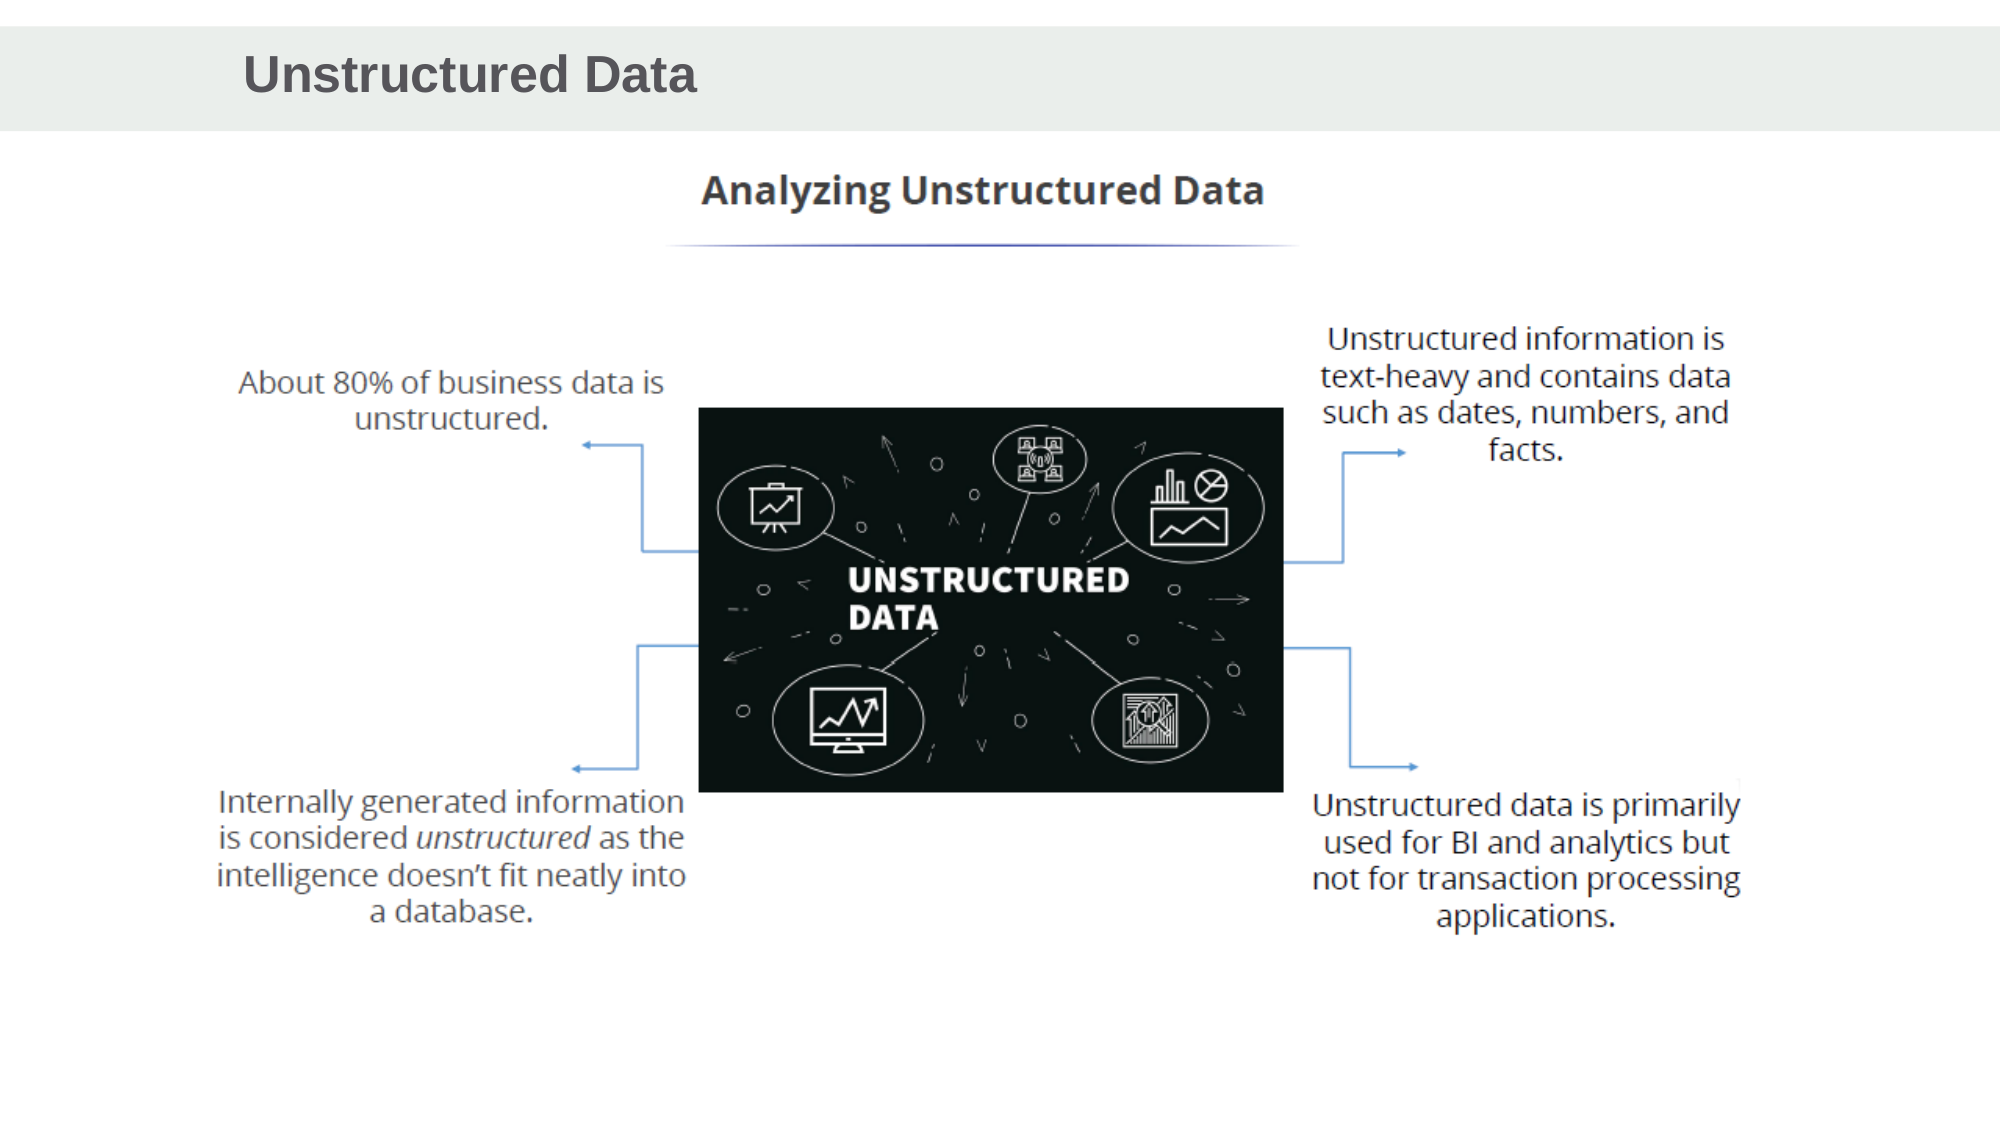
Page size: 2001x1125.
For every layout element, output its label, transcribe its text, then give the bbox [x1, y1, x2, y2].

title Unstructured Data [243, 39, 1757, 103]
picture [189, 142, 1811, 983]
